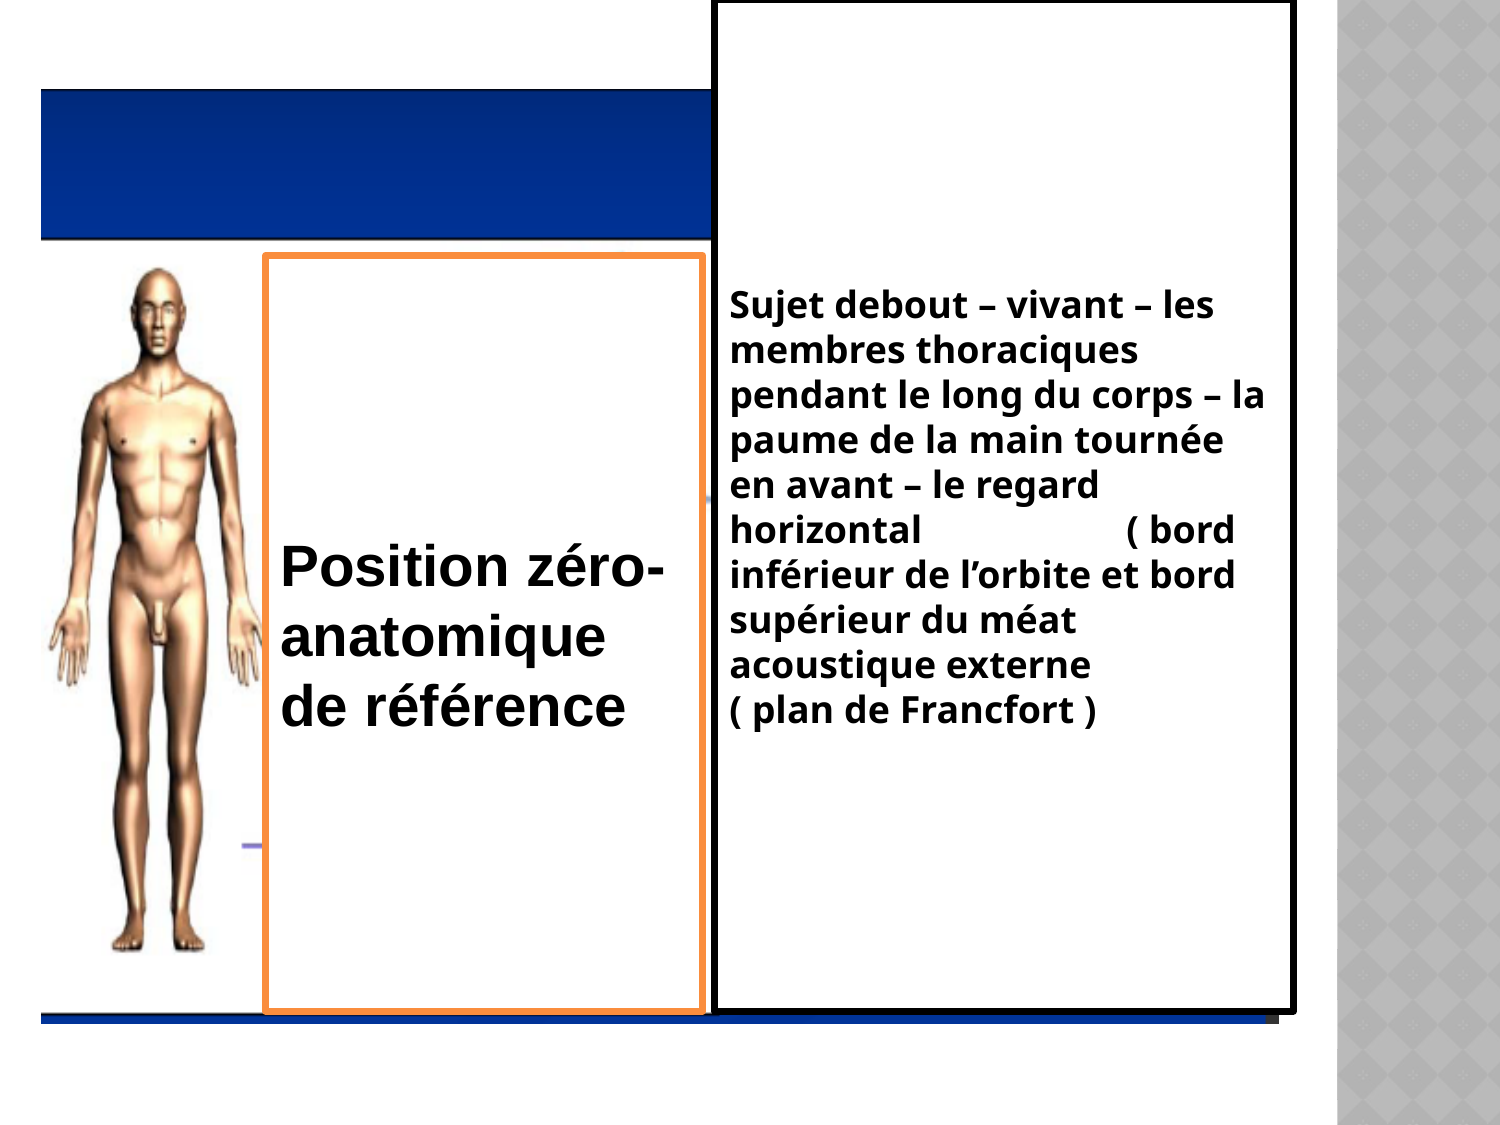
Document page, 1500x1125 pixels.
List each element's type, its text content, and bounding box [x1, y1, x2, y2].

picture [40, 89, 1279, 1024]
text_box Sujet debout – vivant – les membres thoraciques pendant le long du corps – la paume de la main tournée en avant – le regard horizontal ( bord inférieur de l’orbite et bord supérieur du méat acoustique externe ( plan de Francfort ) [711, 0, 1297, 1015]
